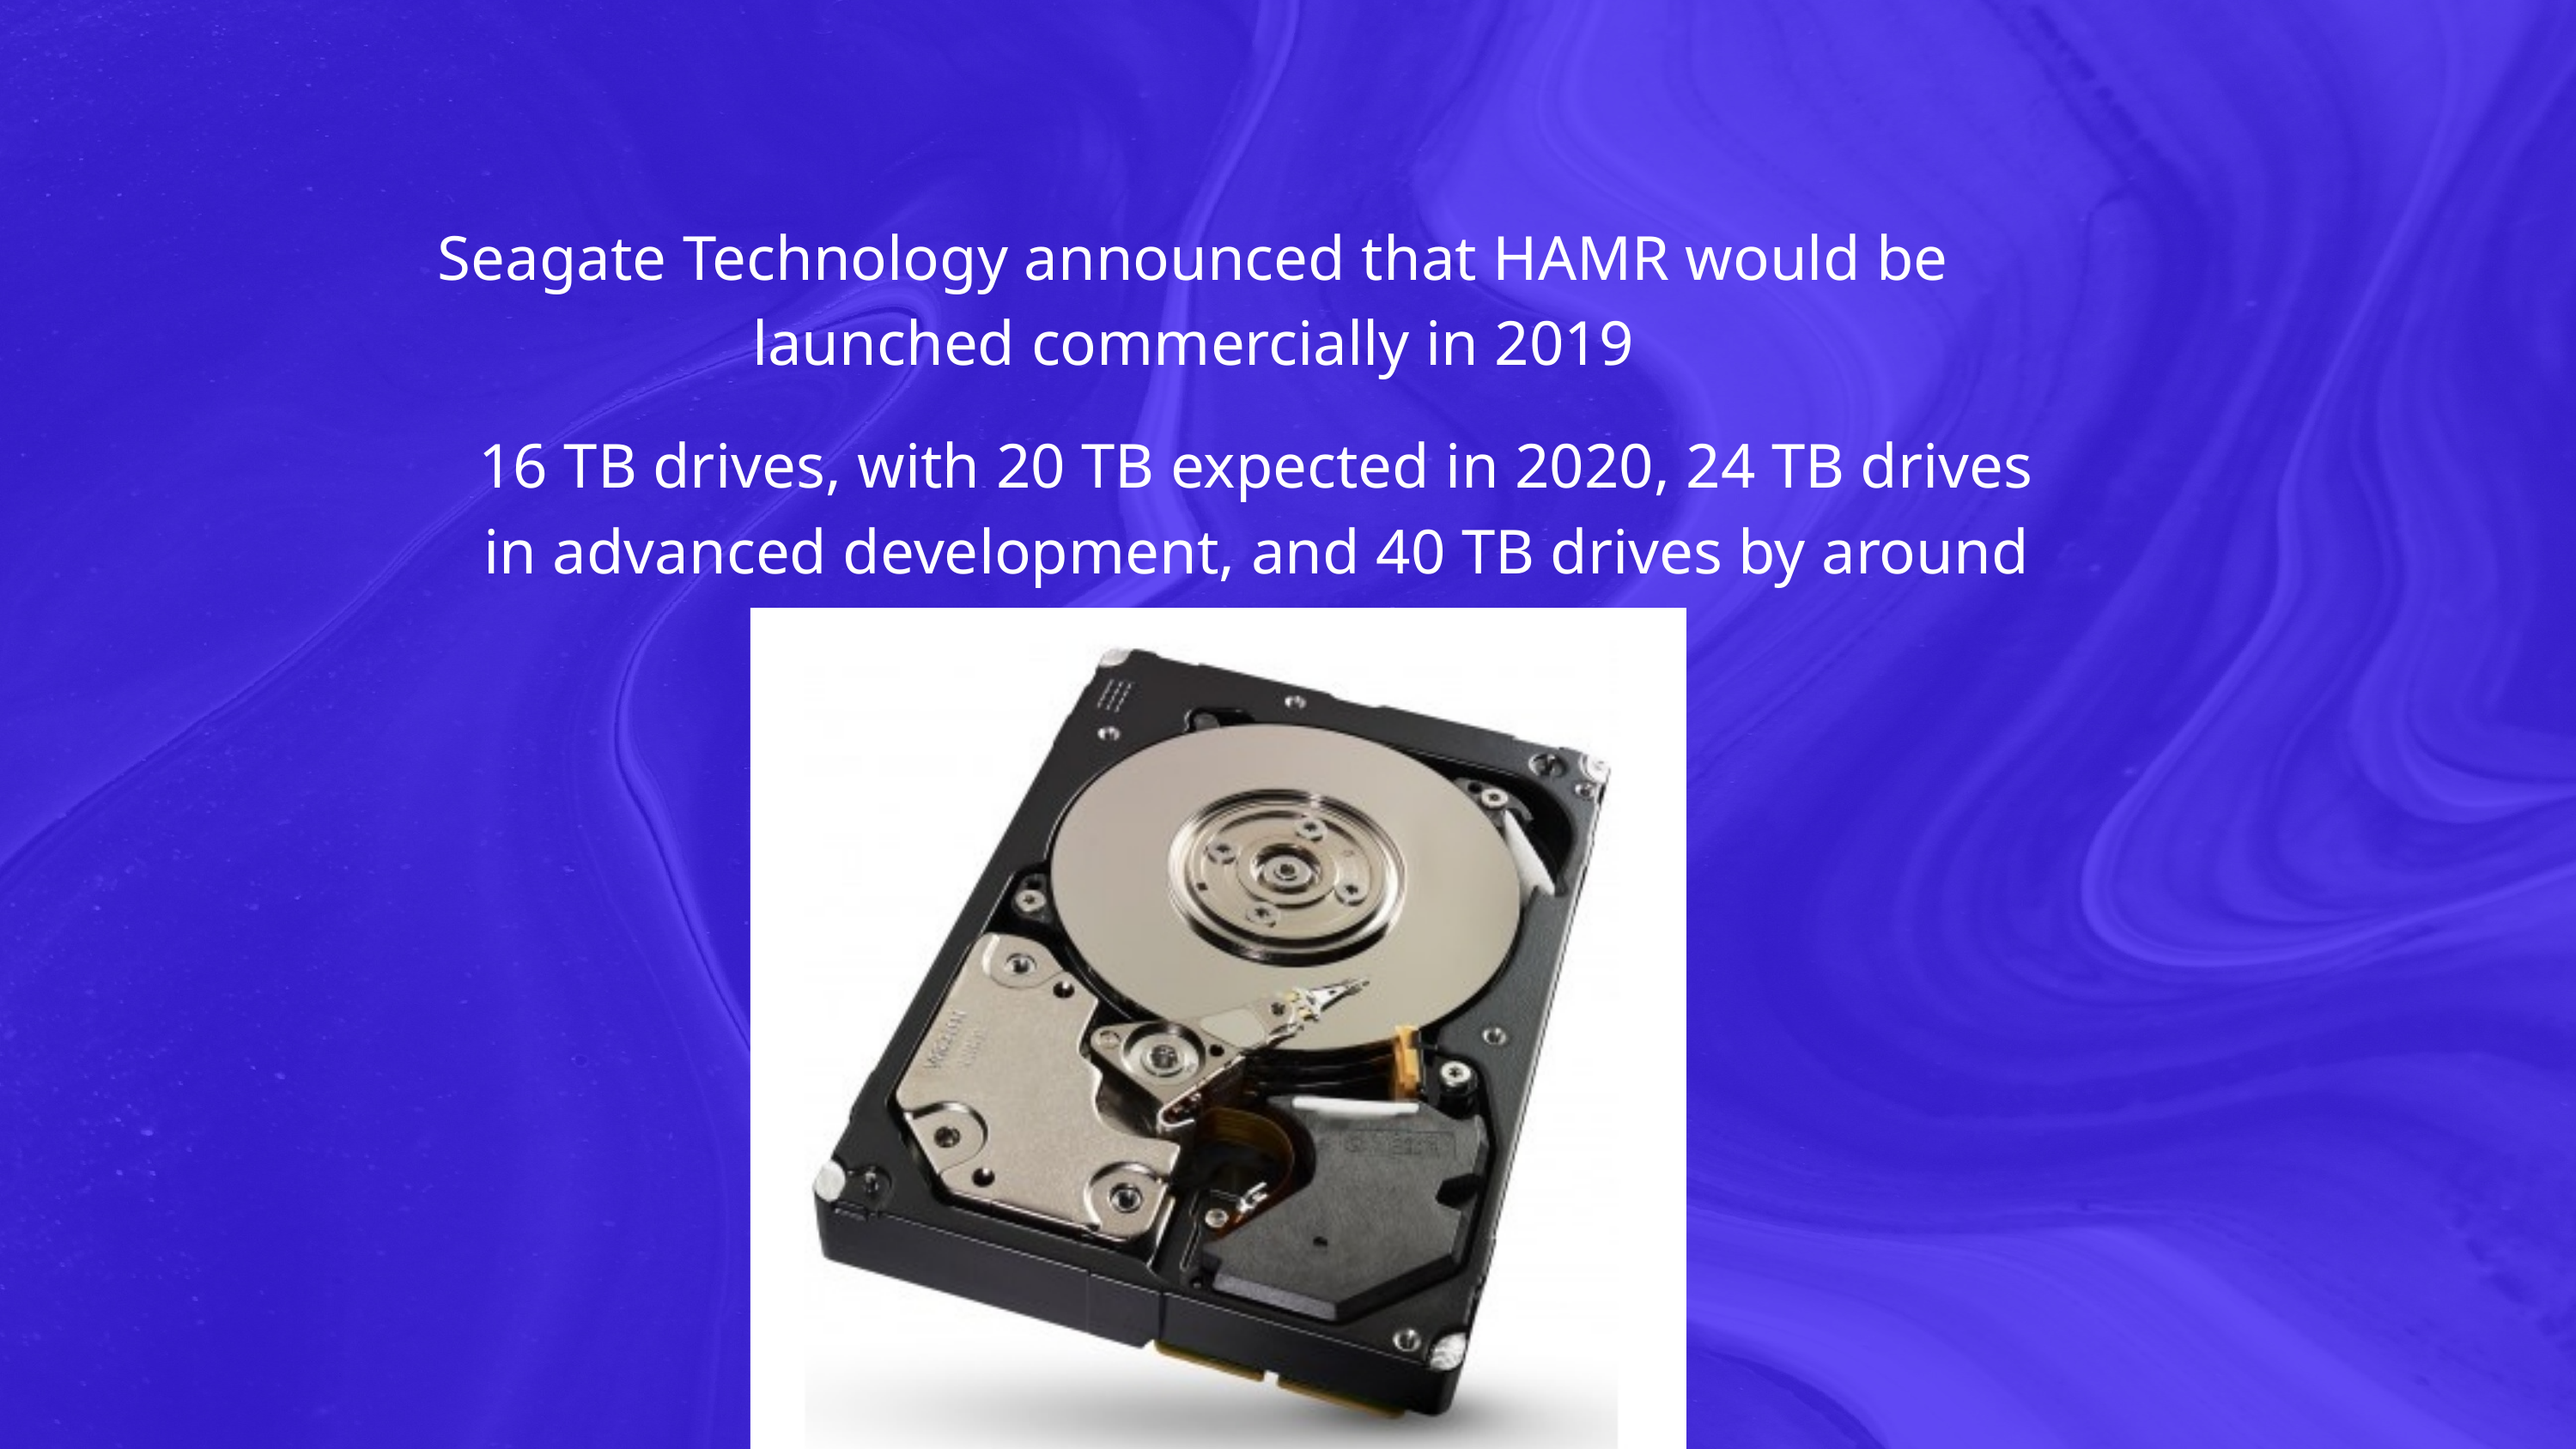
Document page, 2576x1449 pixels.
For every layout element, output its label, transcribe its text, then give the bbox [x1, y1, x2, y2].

text_box Seagate Technology announced that HAMR would be launched commercially in 2019 [386, 207, 2001, 378]
text_box 16 TB drives, with 20 TB expected in 2020, 24 TB drives in advanced development, and 40 TB drives by around 2023 [450, 415, 2063, 671]
picture [0, 0, 2576, 1449]
